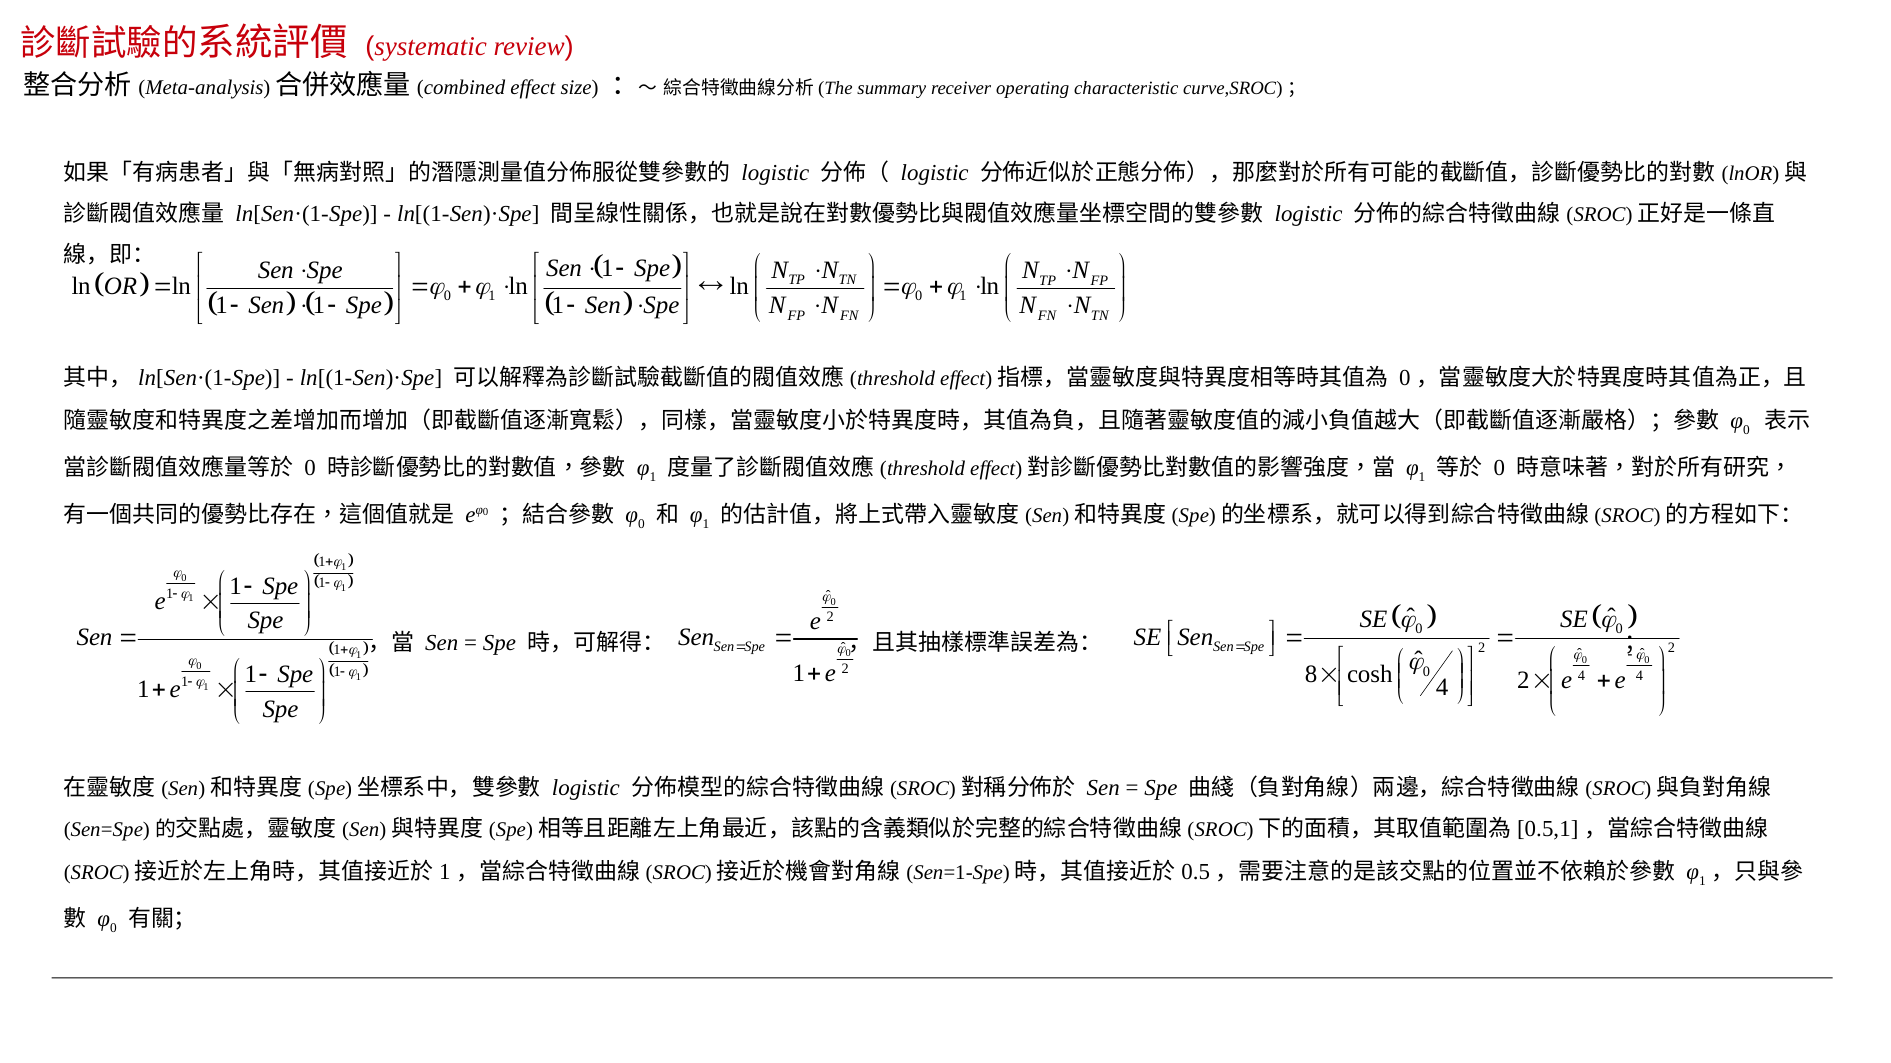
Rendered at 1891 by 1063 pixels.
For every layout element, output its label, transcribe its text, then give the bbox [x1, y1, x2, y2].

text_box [48, 136, 1830, 892]
text_box 整合分析(Meta-analysis)合併效應量(combined effect size) ：～ 綜合特徵曲線分析(The summary receiver operating characteristic curve,SROC)； [9, 59, 1685, 107]
text_box 診斷試驗的系統評價 (systematic review) [5, 4, 1404, 76]
